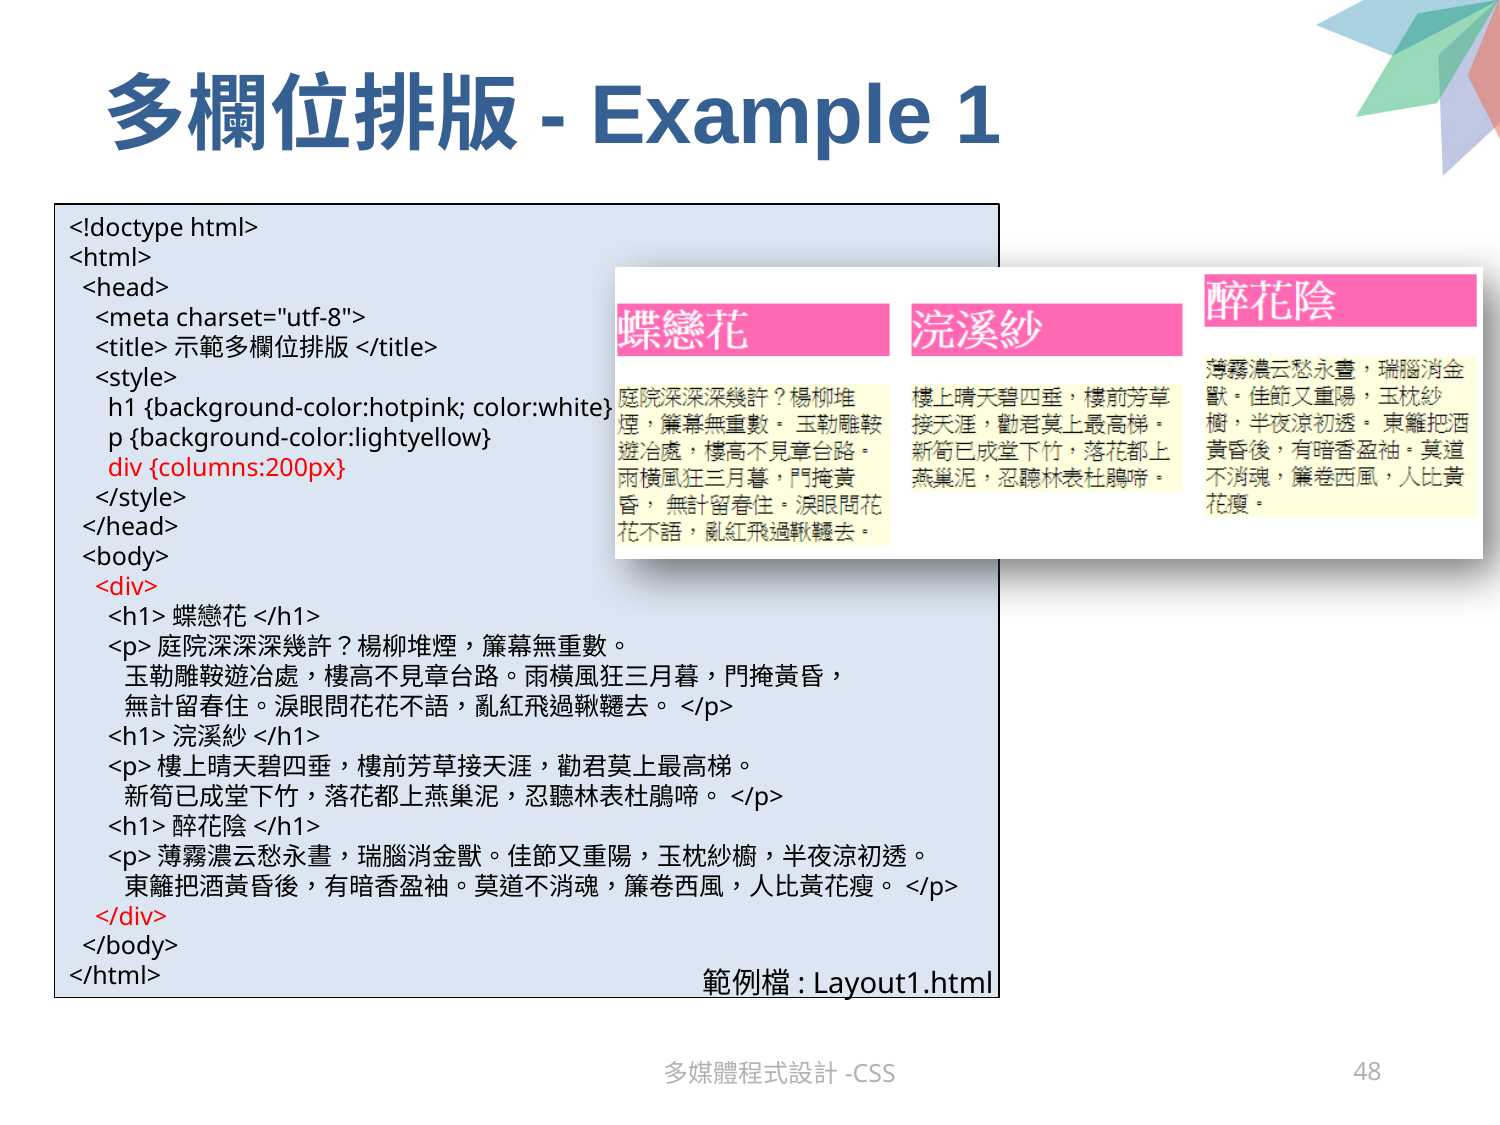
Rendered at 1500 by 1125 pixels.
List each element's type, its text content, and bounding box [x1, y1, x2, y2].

text_box <!doctype html> <html> <head> <meta charset="utf-8"> <title>示範多欄位排版</title> <style> h1 {background-color:hotpink; color:white} p {background-color:lightyellow} div {columns:200px} </style> </head> <body> <div> <h1>蝶戀花</h1> <p>庭院深深深幾許？楊柳堆煙，簾幕無重數。 玉勒雕鞍遊冶處，樓高不見章台路。雨橫風狂三月暮，門掩黃昏， 無計留春住。淚眼問花花不語，亂紅飛過鞦韆去。</p> <h1>浣溪紗</h1> <p>樓上晴天碧四垂，樓前芳草接天涯，勸君莫上最高梯。 新筍已成堂下竹，落花都上燕巢泥，忍聽林表杜鵑啼。</p> <h1>醉花陰</h1> <p>薄霧濃云愁永晝，瑞腦消金獸。佳節又重陽，玉枕紗櫥，半夜涼初透。 東籬把酒黃昏後，有暗香盈袖。莫道不消魂，簾卷西風，人比黃花瘦。</p> </div> </body> </html> [52, 202, 1001, 999]
slide_number 48 [1059, 1042, 1397, 1103]
text_box 範例檔: Layout1.html [688, 956, 1009, 1007]
footer 多媒體程式設計-CSS [526, 1042, 1034, 1103]
title 多欄位排版- Example 1 [88, 7, 1397, 213]
picture [0, 0, 1500, 1125]
